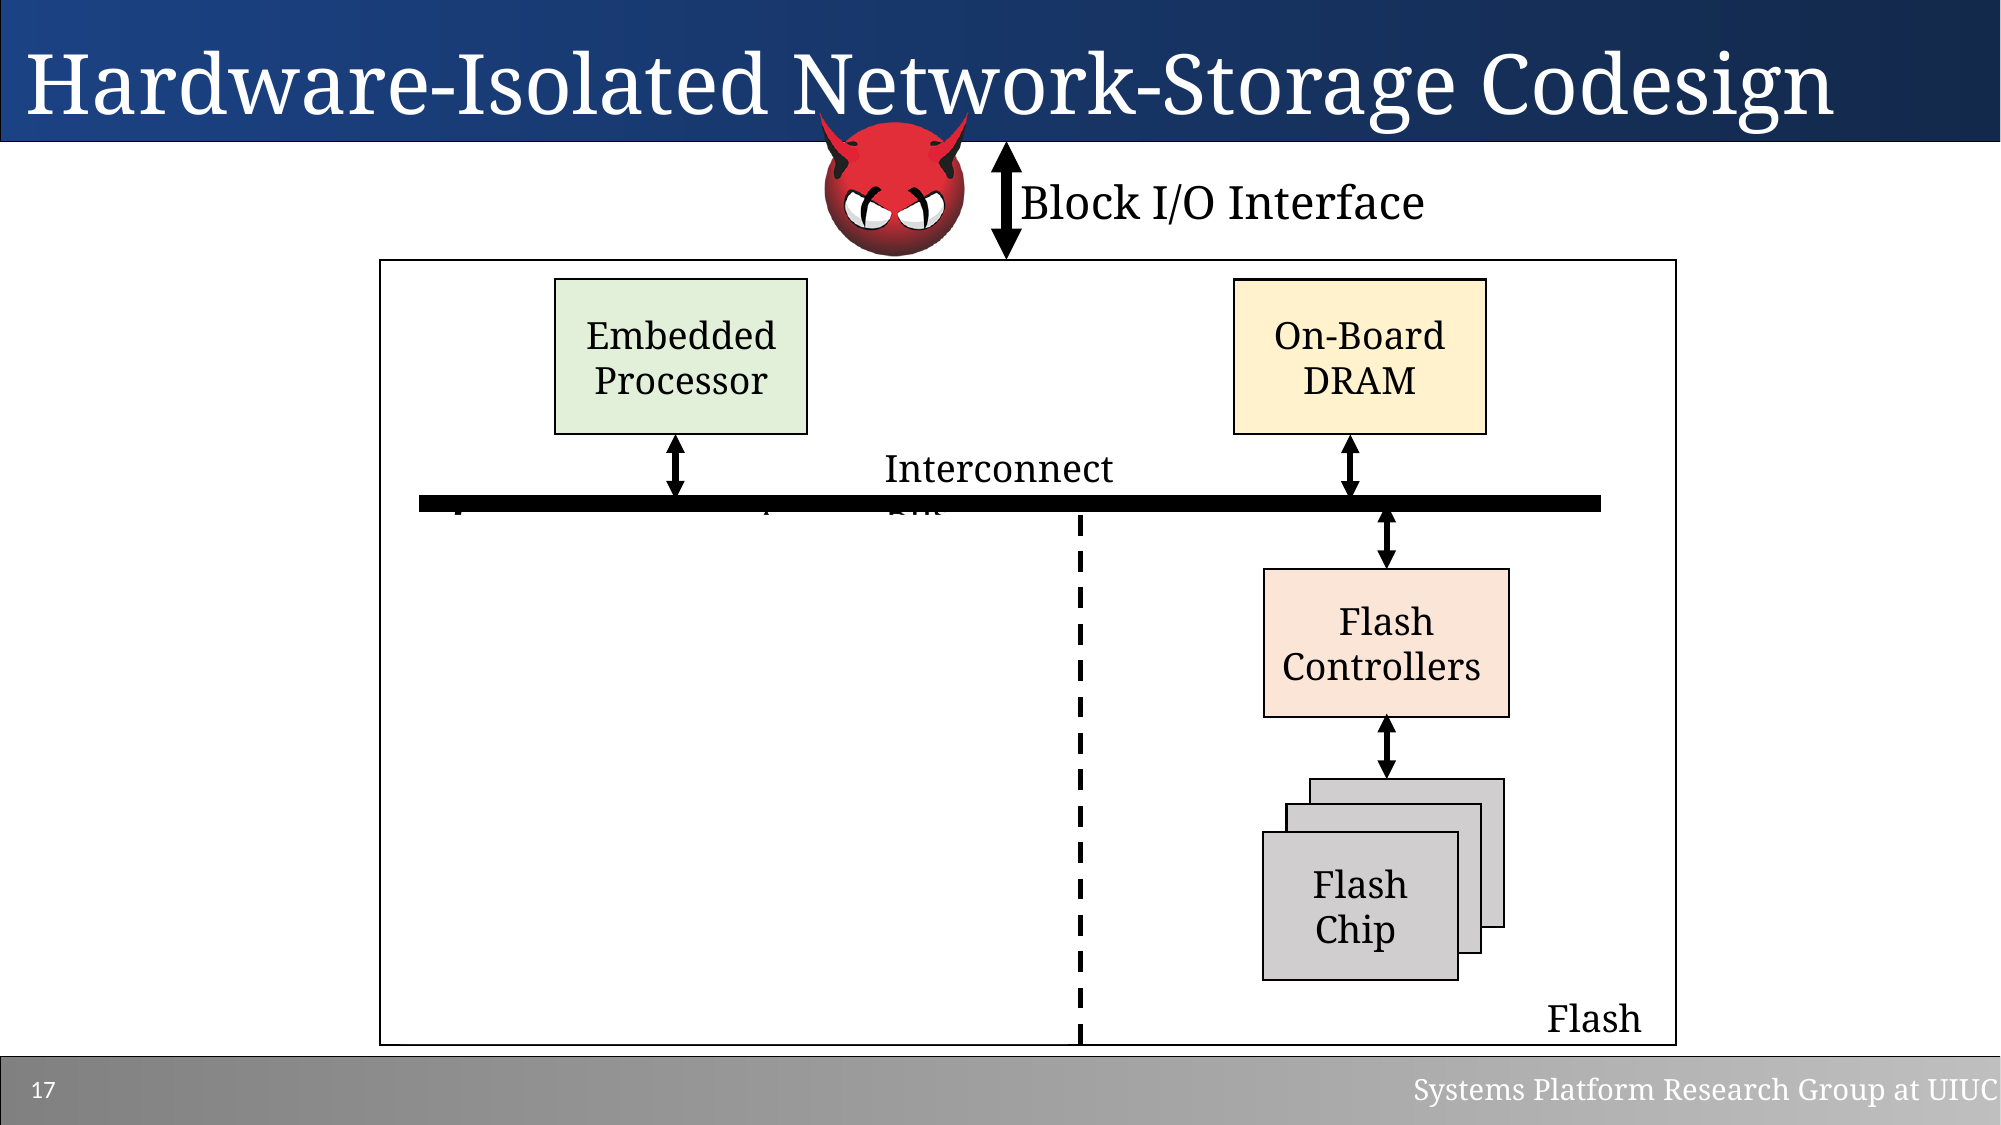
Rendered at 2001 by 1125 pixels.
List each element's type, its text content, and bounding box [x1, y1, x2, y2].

text_box Block I/O Interface [1007, 165, 1441, 236]
picture [798, 99, 990, 282]
text_box [0, 0, 2000, 142]
text_box Systems Platform Research Group at UIUC [1303, 1063, 2000, 1114]
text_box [380, 259, 1677, 1050]
slide_number 17 [10, 1058, 71, 1119]
text_box [0, 1056, 2000, 1125]
text_box Hardware-Isolated Network-Storage Codesign [10, 23, 2000, 139]
